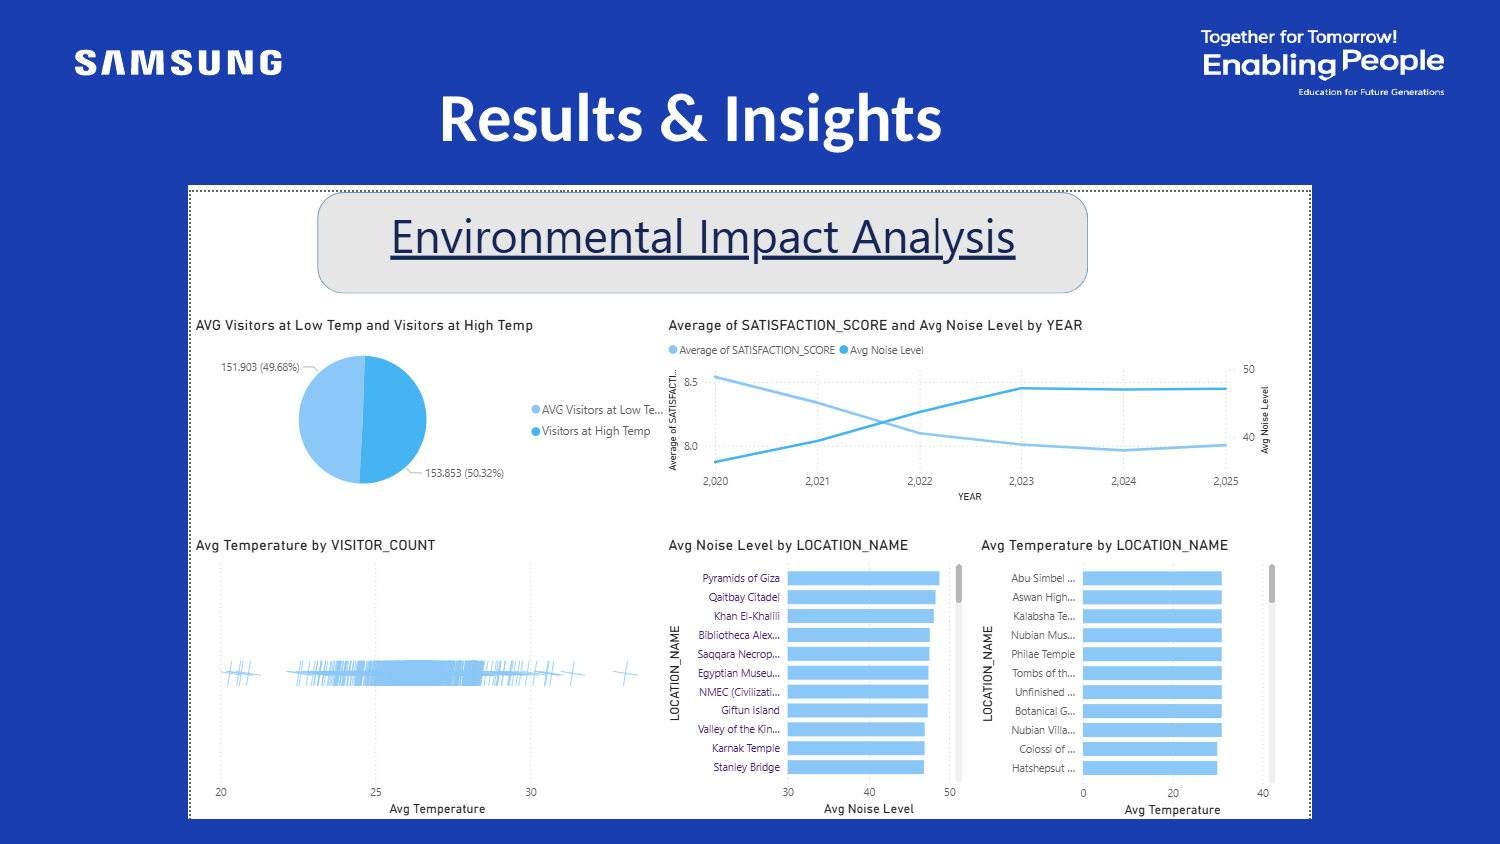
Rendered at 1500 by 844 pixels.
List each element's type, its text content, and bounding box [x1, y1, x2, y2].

picture [187, 185, 1313, 819]
text_box Results & Insights [431, 69, 1189, 160]
picture [1201, 30, 1444, 95]
